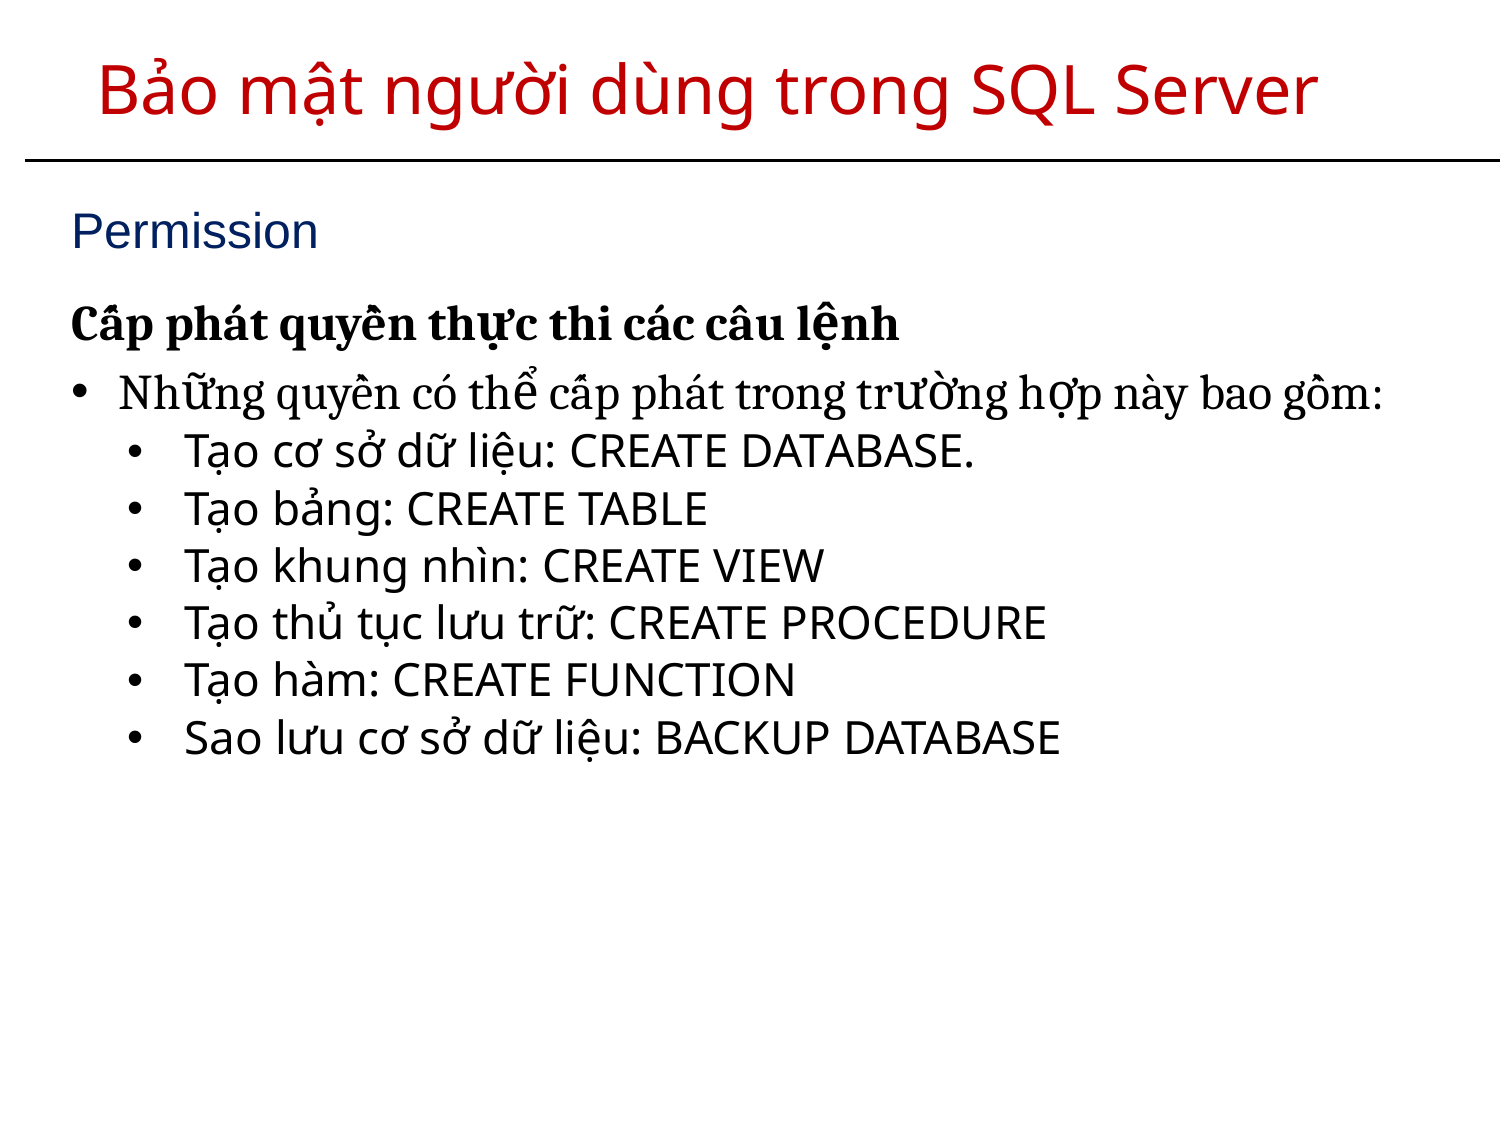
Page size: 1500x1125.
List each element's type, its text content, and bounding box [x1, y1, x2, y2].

text_box Cấp phát quyền thực thi các câu lệnh Những quyền có thể cấp phát trong trường hợp này bao gồm: Tạo cơ sở dữ liệu: CREATE DATABASE. Tạo bảng: CREATE TABLE Tạo khung nhìn: CREATE VIEW Tạo thủ tục lưu trữ: CREATE PROCEDURE Tạo hàm: CREATE FUNCTION Sao lưu cơ sở dữ liệu: BACKUP DATABASE [56, 289, 1420, 1100]
text_box Permission [57, 190, 1126, 266]
title Bảo mật người dùng trong SQL Server [81, 24, 1425, 160]
